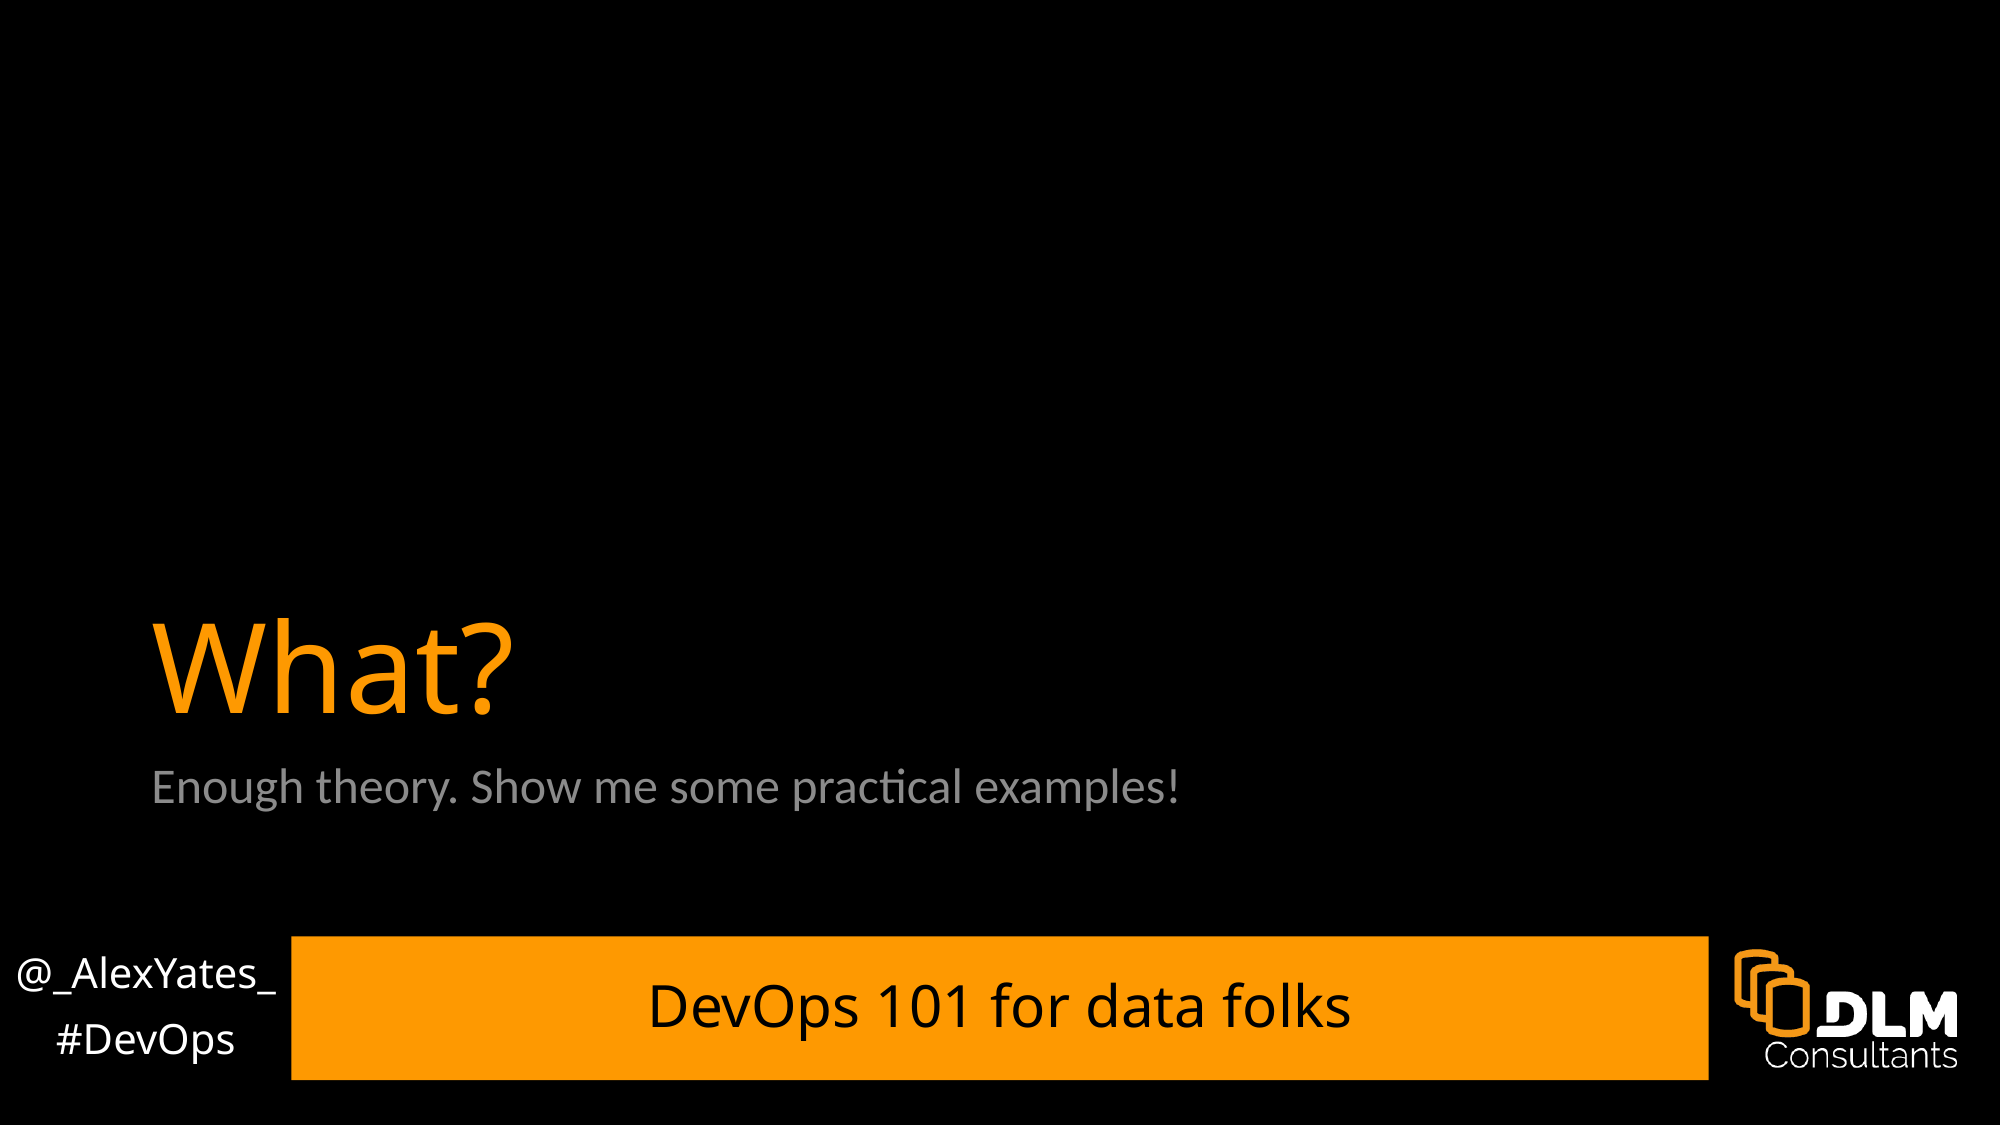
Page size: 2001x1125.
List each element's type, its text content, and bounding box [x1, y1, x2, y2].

title What? [136, 280, 1862, 749]
list Enough theory. Show me some practical examples! [136, 752, 1862, 999]
picture [1733, 948, 1957, 1068]
